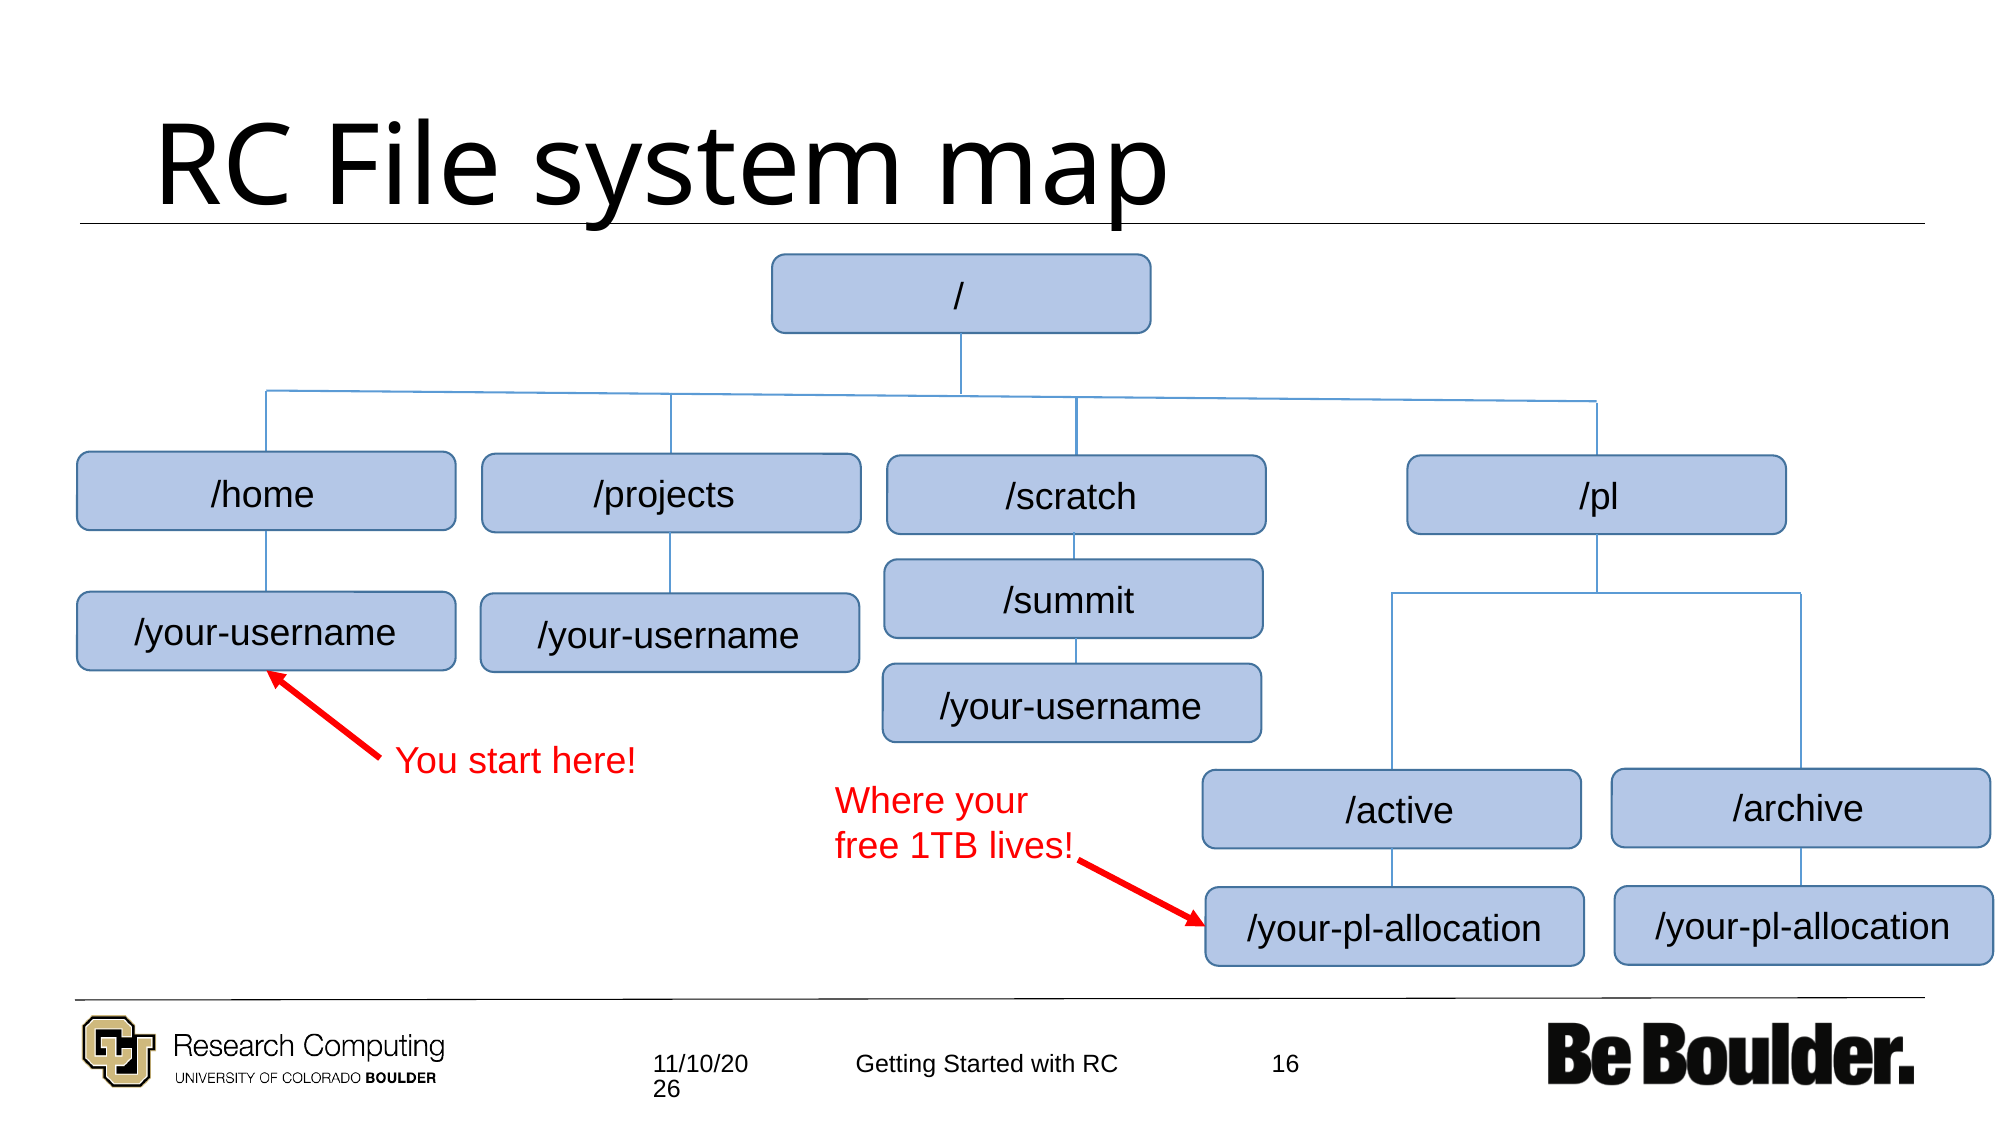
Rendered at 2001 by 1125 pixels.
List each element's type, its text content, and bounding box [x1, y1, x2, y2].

text_box /your-pl-allocation [1232, 896, 1565, 956]
text_box [1613, 885, 1995, 966]
text_box [75, 590, 457, 672]
text_box [881, 662, 1263, 744]
text_box /scratch [990, 464, 1163, 525]
text_box / [938, 265, 984, 325]
text_box /projects [578, 462, 763, 523]
text_box /summit [988, 568, 1159, 628]
slide_number 16 [1202, 1032, 1315, 1093]
title RC File system map [137, 59, 1863, 278]
text_box [1201, 768, 1583, 850]
picture [1524, 1015, 1938, 1088]
text_box /your-pl-allocation [1640, 894, 1973, 955]
text_box /pl [1564, 464, 1698, 525]
text_box [479, 592, 861, 674]
text_box [1610, 767, 1992, 849]
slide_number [637, 1032, 772, 1093]
text_box /archive [1718, 776, 1884, 837]
text_box [75, 450, 457, 532]
text_box /your-username [925, 674, 1231, 734]
text_box /home [196, 462, 337, 522]
footer Getting Started with RC [772, 1032, 1202, 1093]
text_box Where your free 1TB lives! [820, 768, 1103, 874]
text_box You start here! [380, 729, 663, 789]
text_box [883, 558, 1264, 640]
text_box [266, 670, 381, 759]
text_box [481, 452, 862, 534]
text_box [886, 454, 1267, 536]
text_box /your-username [119, 600, 426, 661]
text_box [1078, 859, 1206, 927]
picture [81, 1015, 444, 1088]
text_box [267, 390, 1597, 402]
text_box [770, 253, 1152, 335]
text_box [1406, 454, 1788, 536]
text_box /active [1330, 779, 1484, 839]
text_box /your-username [522, 604, 829, 664]
text_box [1204, 886, 1586, 967]
